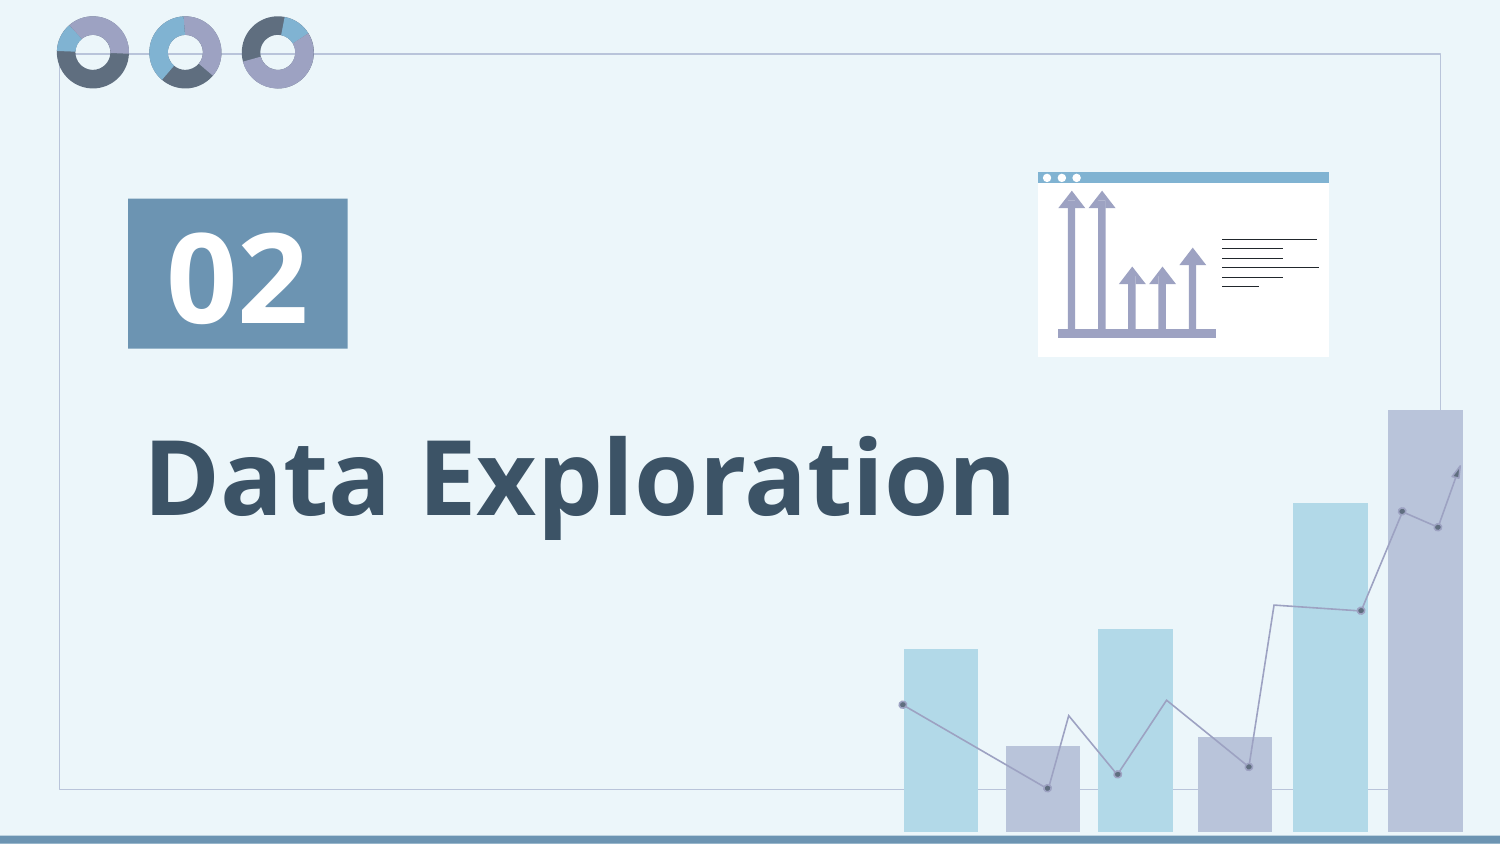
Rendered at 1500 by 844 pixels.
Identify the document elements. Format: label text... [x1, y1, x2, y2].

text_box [876, 409, 1500, 844]
title 02 [128, 198, 348, 349]
title Data Exploration [128, 366, 1345, 551]
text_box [1037, 171, 1330, 357]
